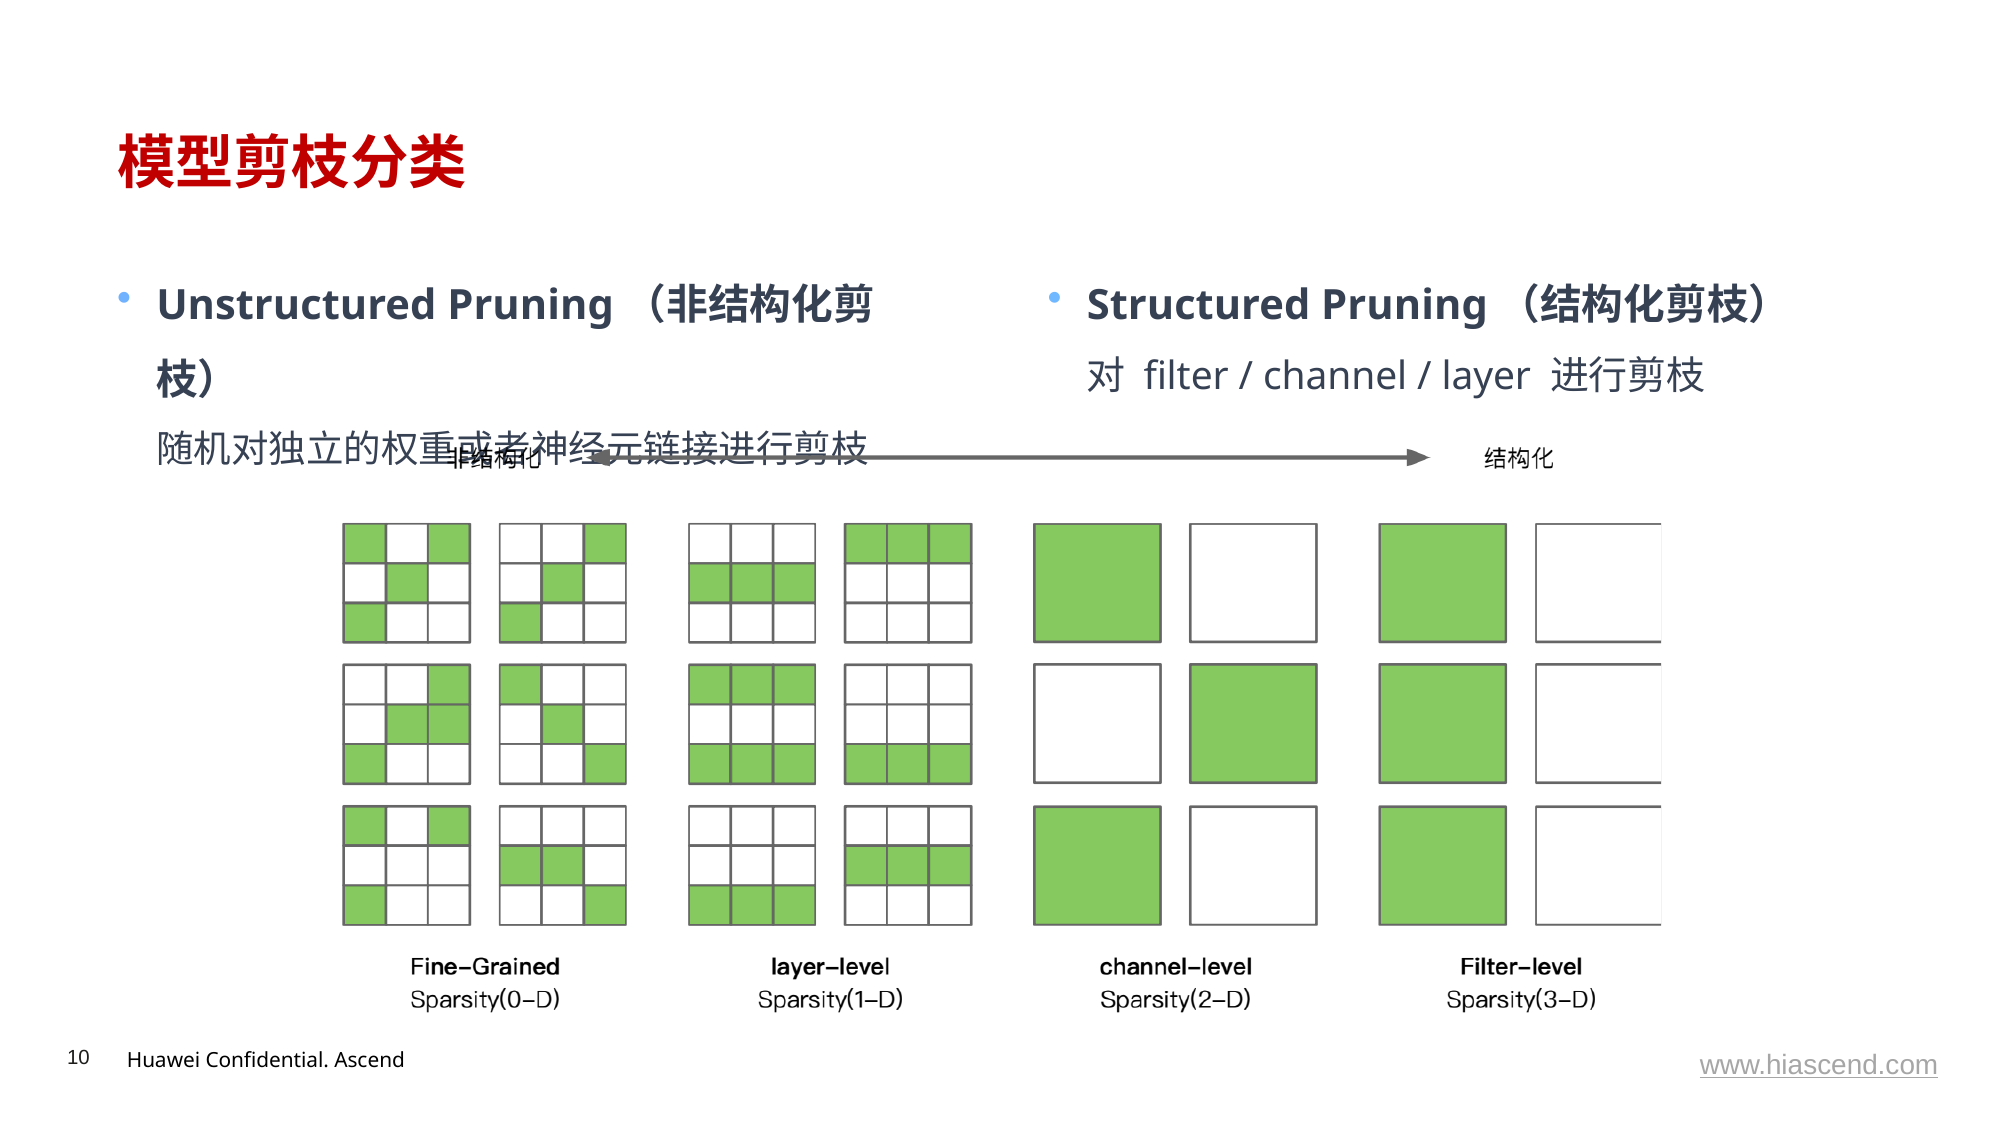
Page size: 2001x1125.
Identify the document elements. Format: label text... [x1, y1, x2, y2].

list Unstructured Pruning（非结构化剪枝） 随机对独立的权重或者神经元链接进行剪枝 [102, 245, 971, 988]
list Structured Pruning（结构化剪枝） 对 filter / channel / layer 进行剪枝 [1032, 245, 1901, 988]
picture [341, 441, 1662, 1014]
title 模型剪枝分类 [102, 111, 1901, 209]
